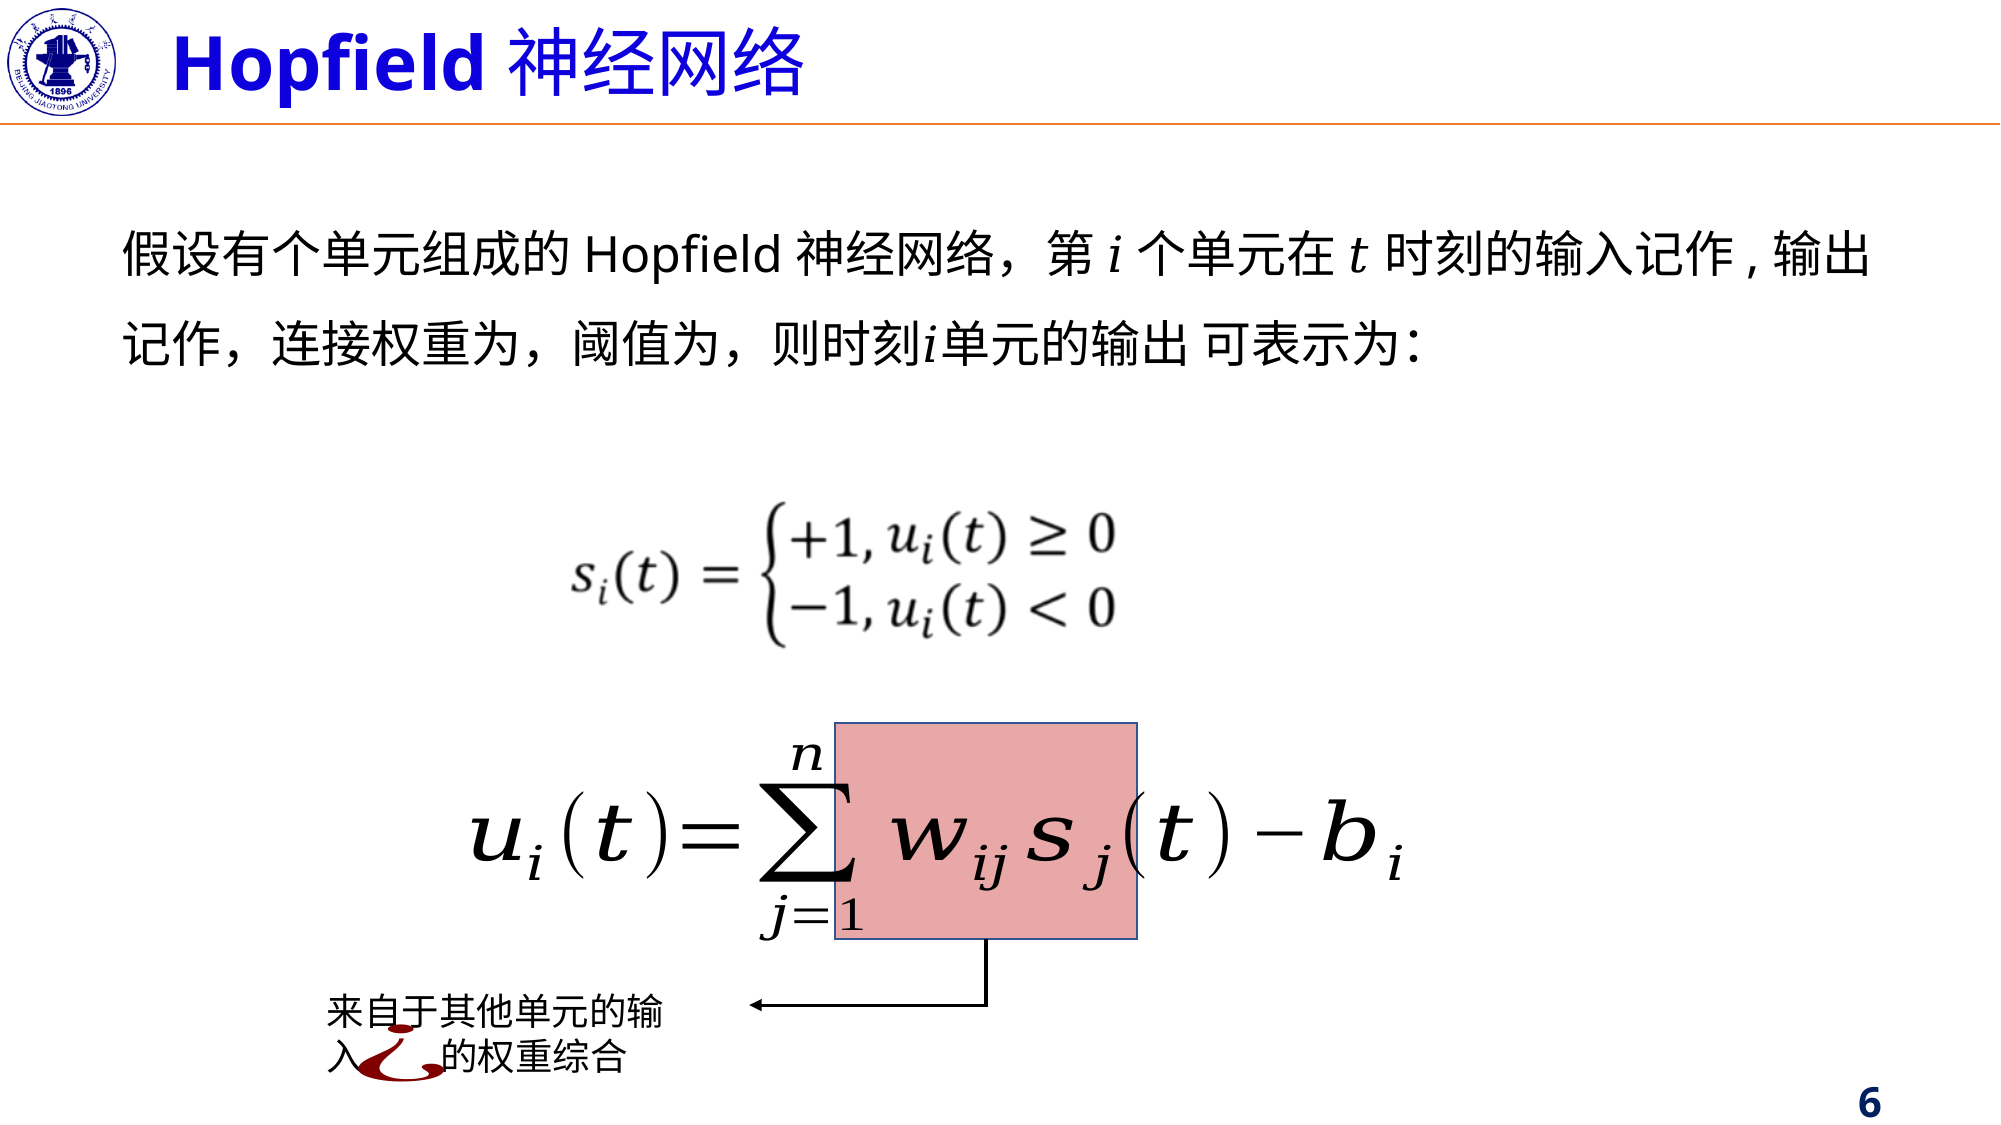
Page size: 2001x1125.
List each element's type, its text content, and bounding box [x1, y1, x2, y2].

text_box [834, 853, 901, 1091]
text_box Hopfield神经网络 [170, 26, 807, 113]
picture [535, 467, 1201, 697]
text_box [834, 722, 1138, 940]
text_box 来自于其他单元的输入 的权重综合 [311, 980, 700, 1086]
picture [7, 8, 116, 116]
